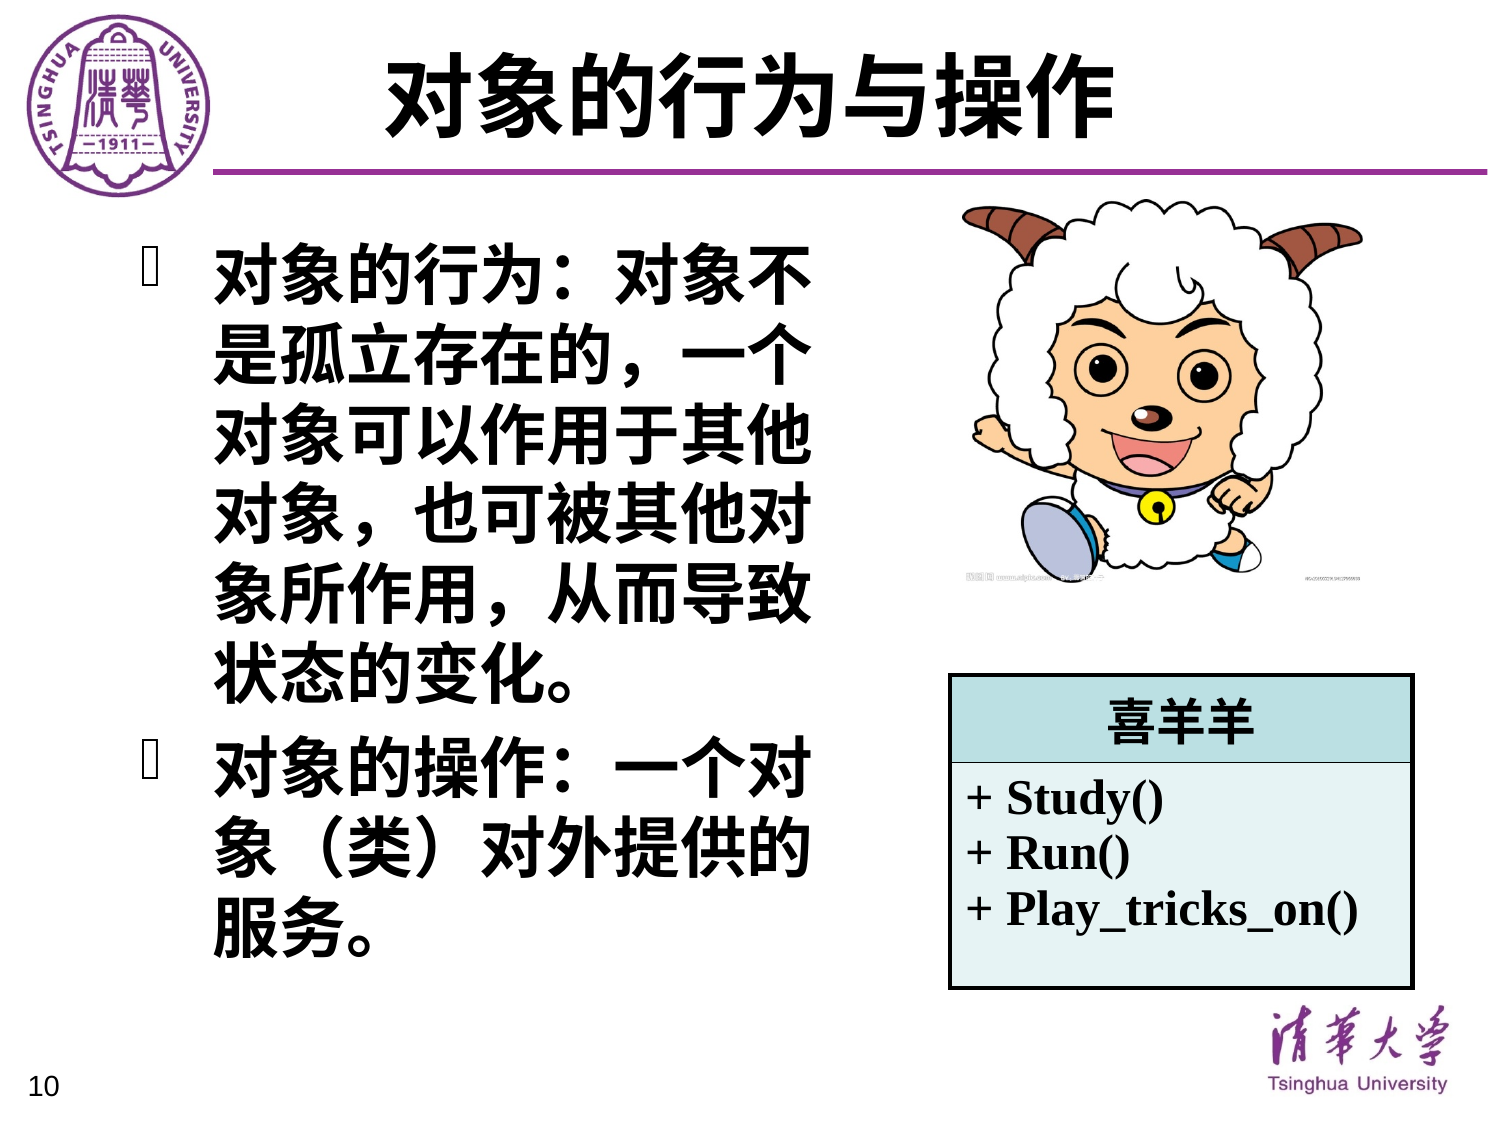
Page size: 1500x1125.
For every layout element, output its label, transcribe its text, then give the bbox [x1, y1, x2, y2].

footer 10 [12, 1059, 176, 1125]
picture [24, 12, 213, 37]
table_header 喜羊羊 [952, 677, 1410, 762]
picture [24, 151, 213, 200]
title 对象的行为与操作 [24, 37, 1476, 151]
picture [962, 199, 1363, 583]
picture [1262, 999, 1454, 1101]
table_cell + Study() + Run() + Play_tricks_on() [952, 763, 1410, 986]
list 对象的行为：对象不是孤立存在的，一个对象可以作用于其他对象，也可被其他对象所作用，从而导致状态的变化。 对象的操作：一个对象（类）对外提供的服务。 [124, 224, 876, 1038]
